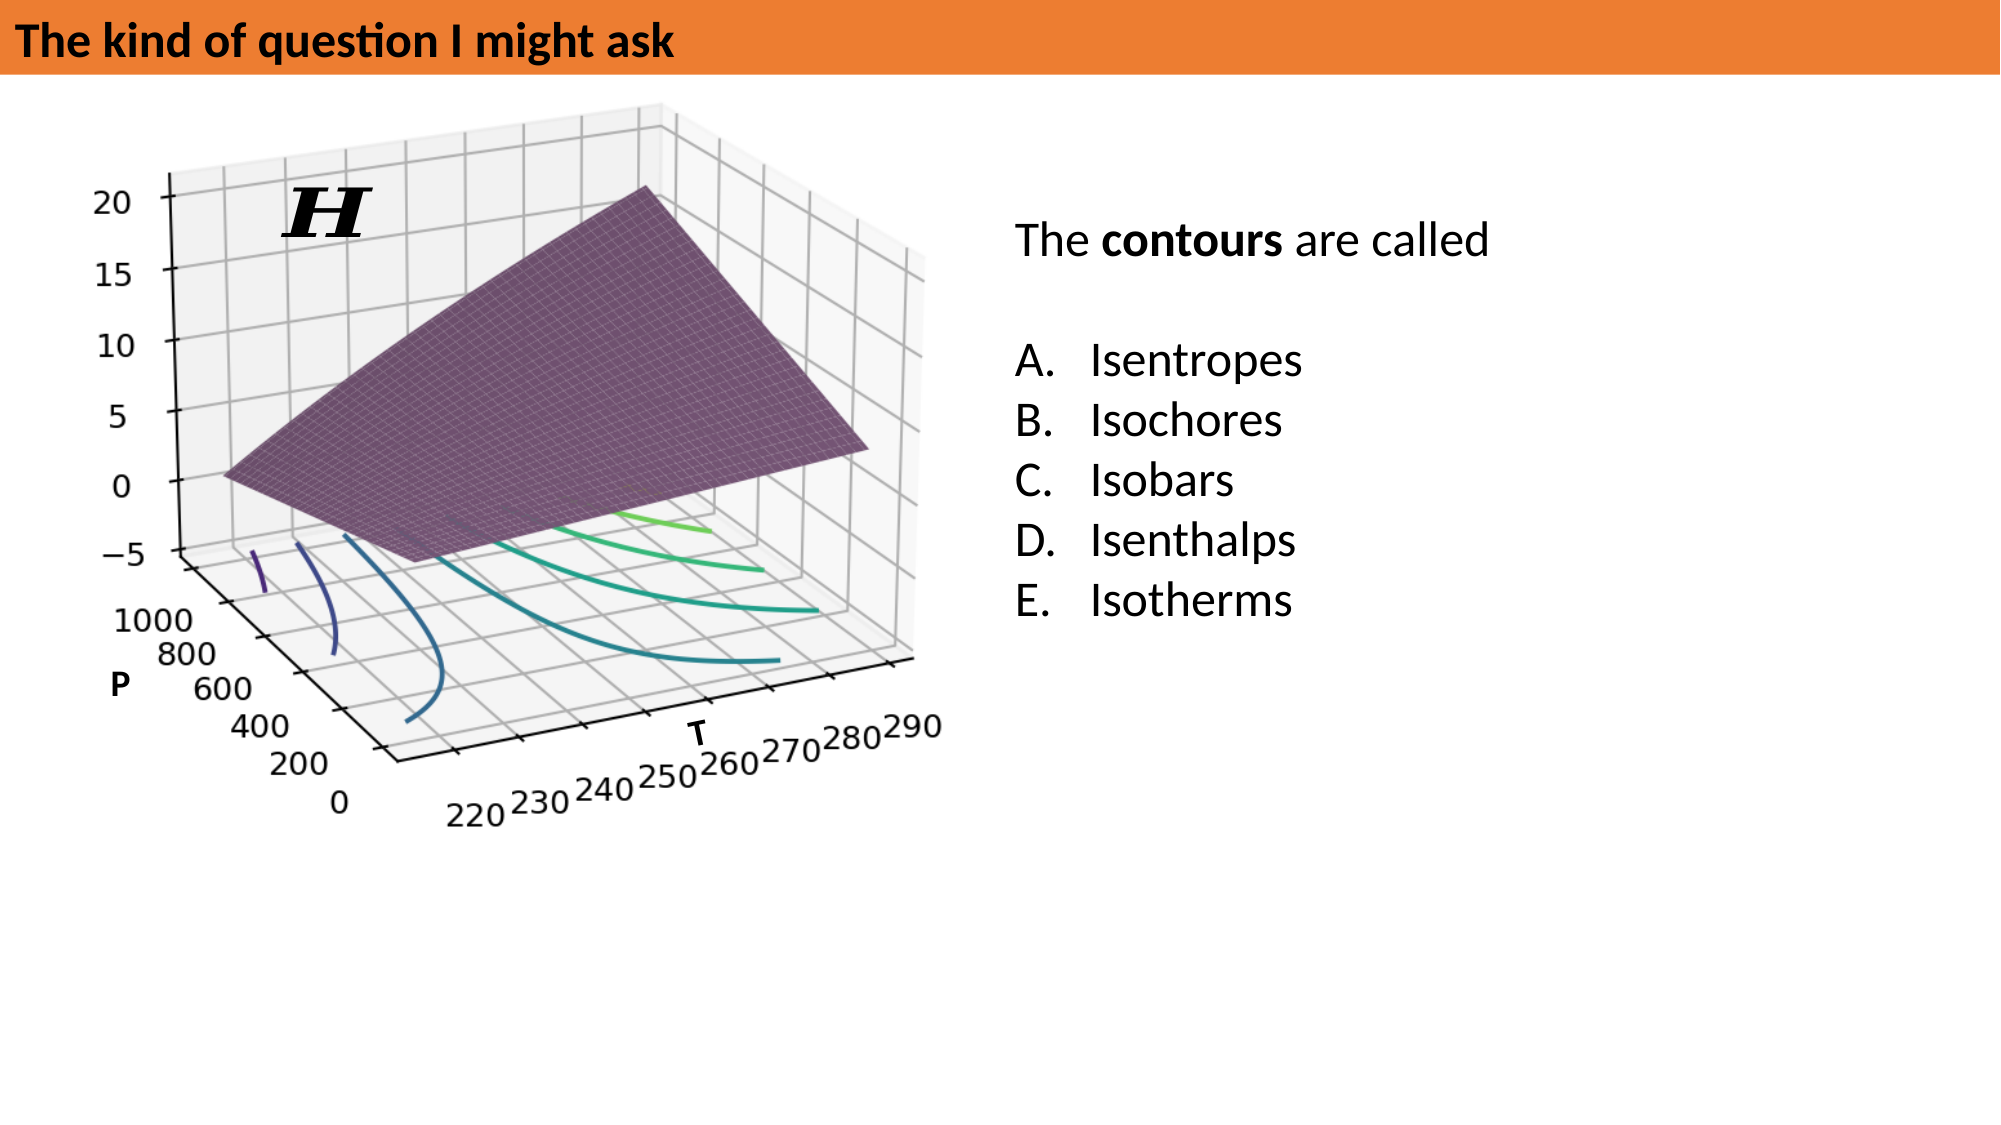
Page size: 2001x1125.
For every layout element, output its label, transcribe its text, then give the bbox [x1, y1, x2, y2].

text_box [66, 87, 1022, 859]
text_box The kind of question I might ask [0, 0, 2000, 75]
text_box The contours are called Isentropes Isochores Isobars Isenthalps Isotherms [1022, 198, 1571, 634]
